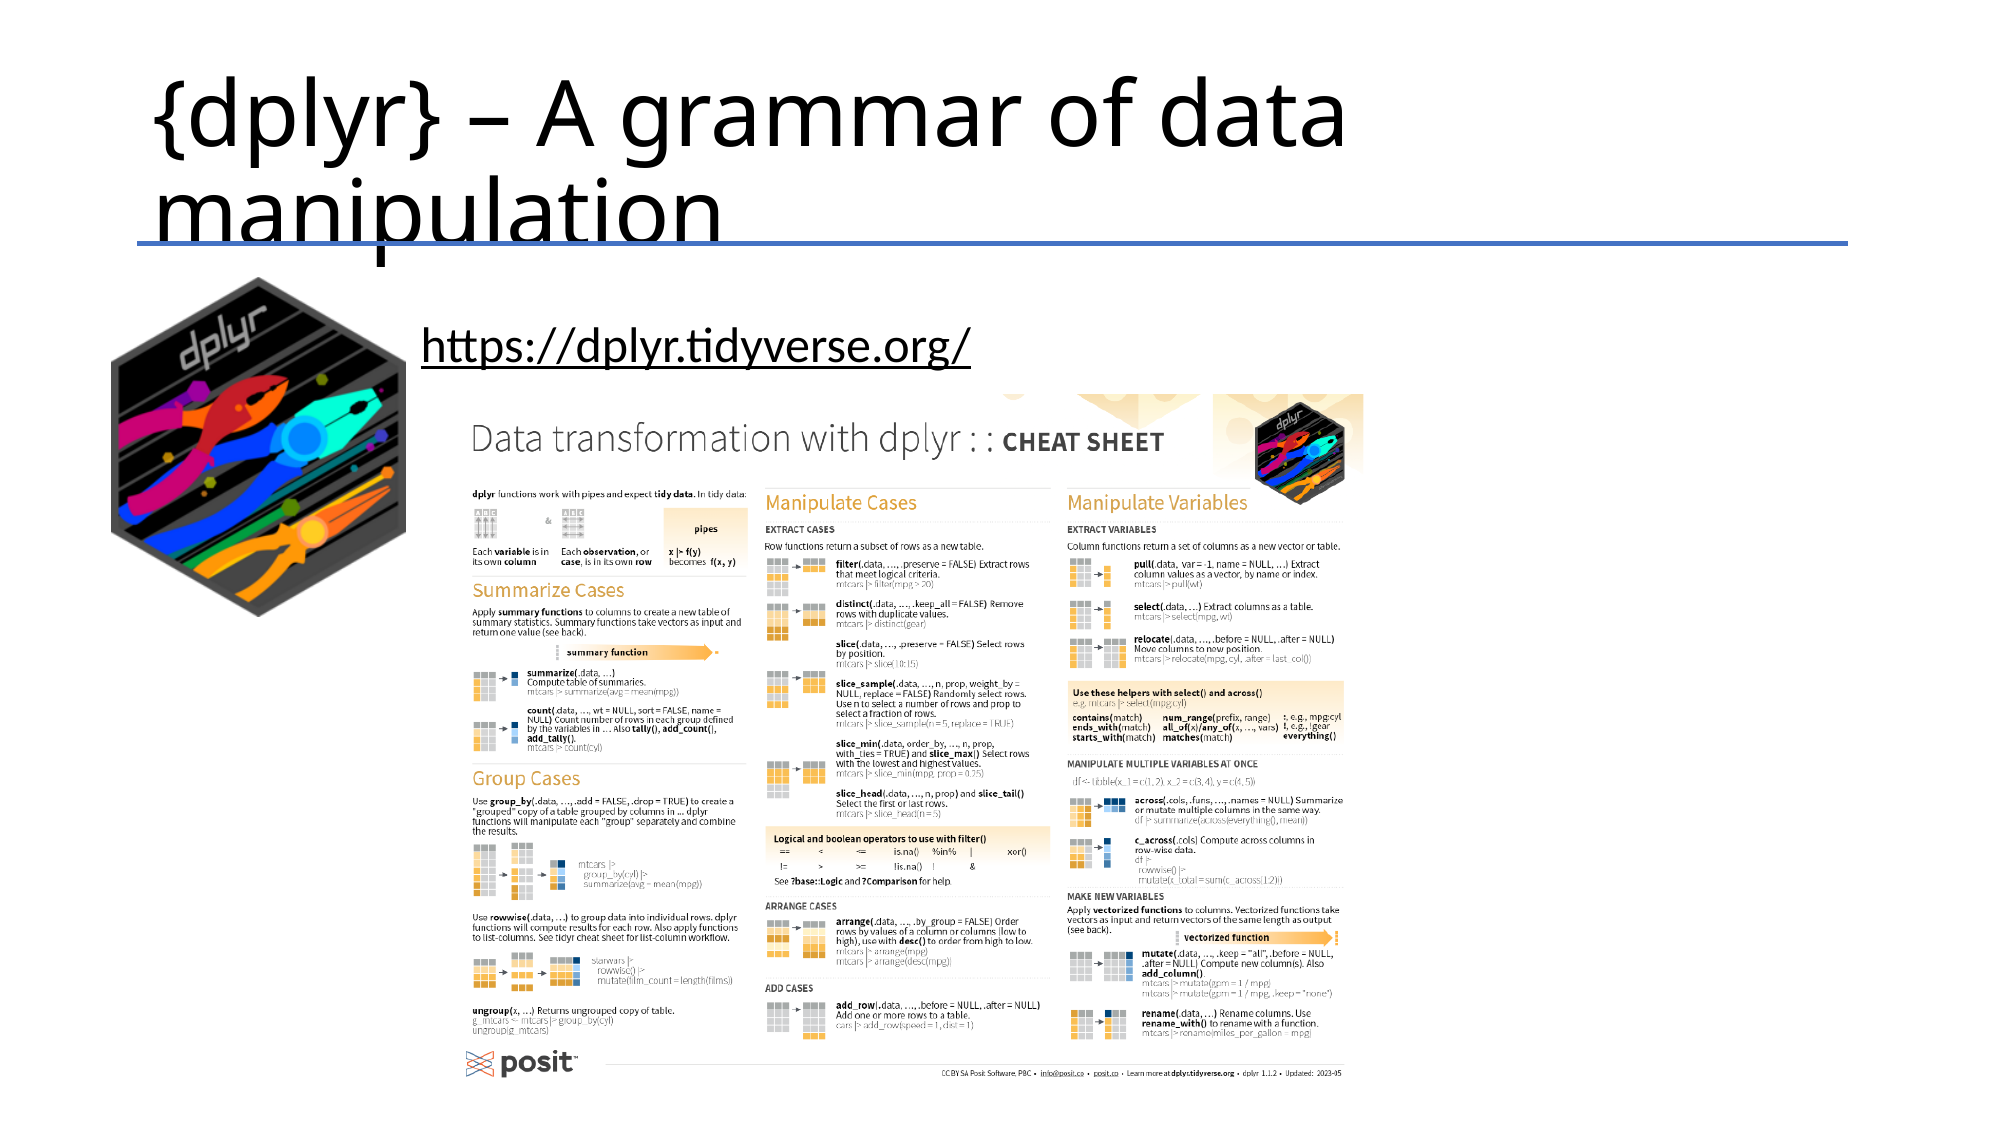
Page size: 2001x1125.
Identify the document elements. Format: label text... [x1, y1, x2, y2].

text_box {dplyr} – A grammar of data manipulation [137, 59, 1863, 278]
picture [434, 394, 1442, 1093]
picture [111, 277, 406, 617]
text_box https://dplyr.tidyverse.org/ [406, 305, 1078, 381]
